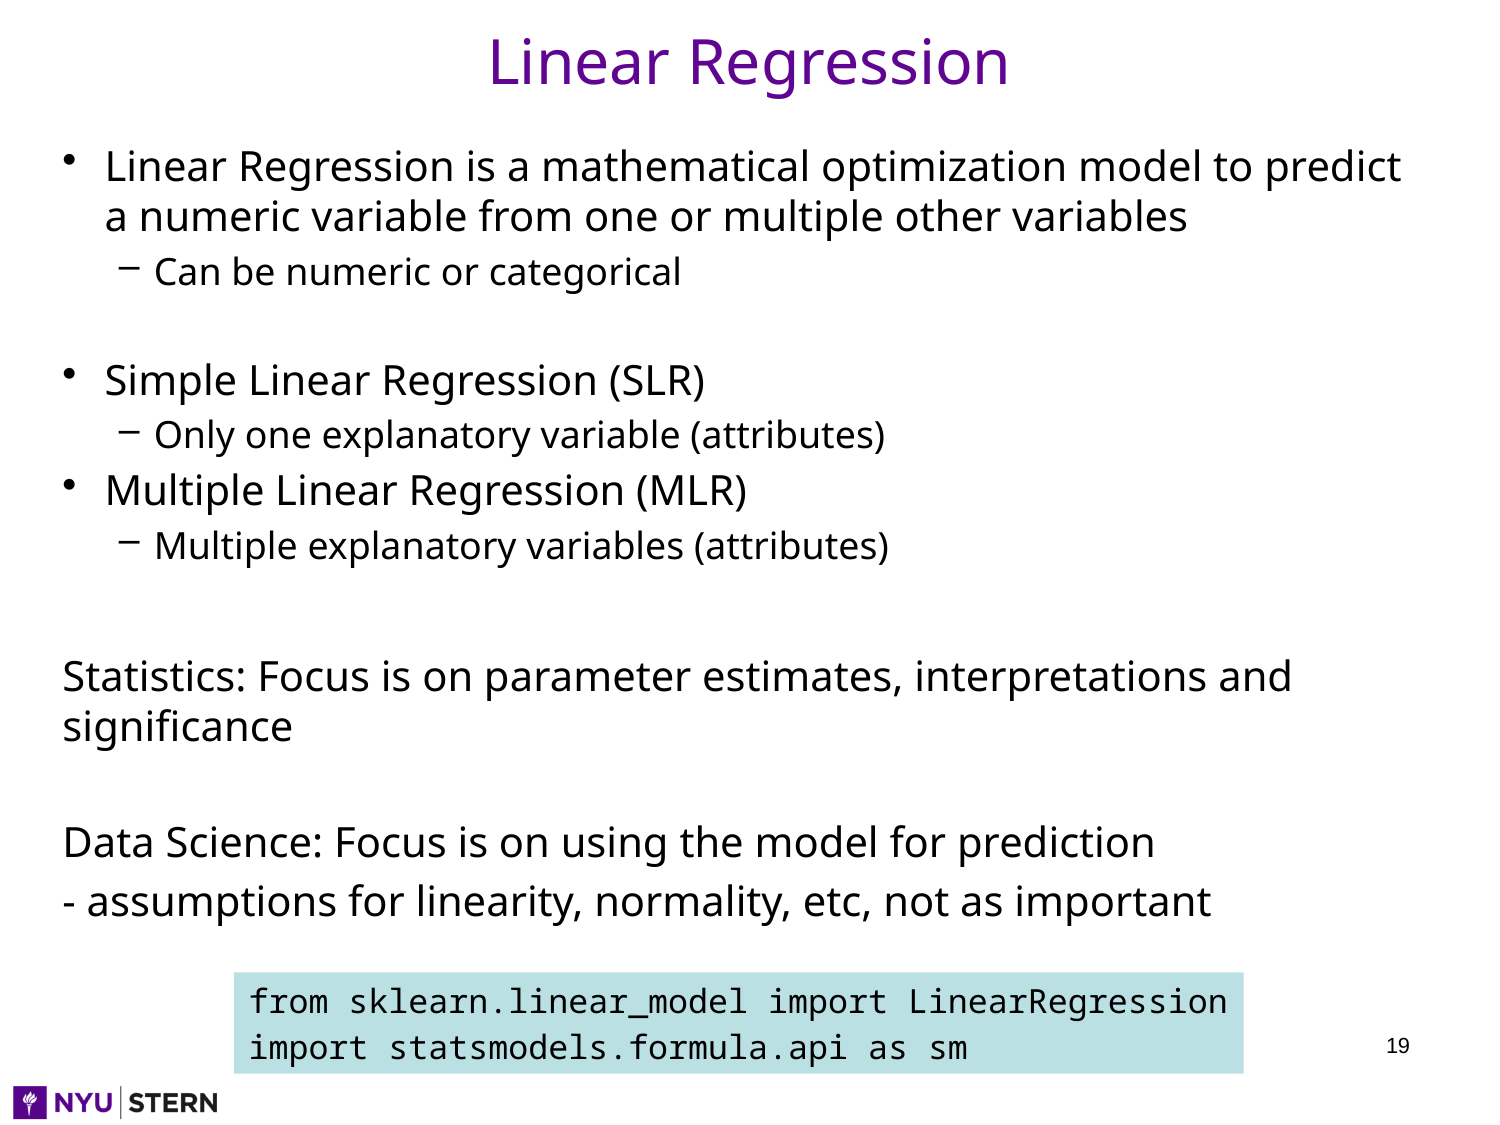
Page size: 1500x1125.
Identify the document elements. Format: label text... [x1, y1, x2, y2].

title Linear Regression [75, 0, 1425, 120]
slide_number 19 [1074, 1024, 1426, 1103]
picture [0, 1038, 230, 1125]
text_box from sklearn.linear_model import LinearRegression import statsmodels.formula.api as sm [233, 972, 1244, 1074]
list Linear Regression is a mathematical optimization model to predict a numeric variable from one or multiple other variables Can be numeric or categorical Simple Linear Regression (SLR) Only one explanatory variable (attributes) Multiple Linear Regression (MLR) Multiple explanatory variables (attributes) Statistics: Focus is on parameter estimates, interpretations and significance Data Science: Focus is on using the model for prediction - assumptions for linearity, normality, etc, not as important [47, 132, 1447, 947]
